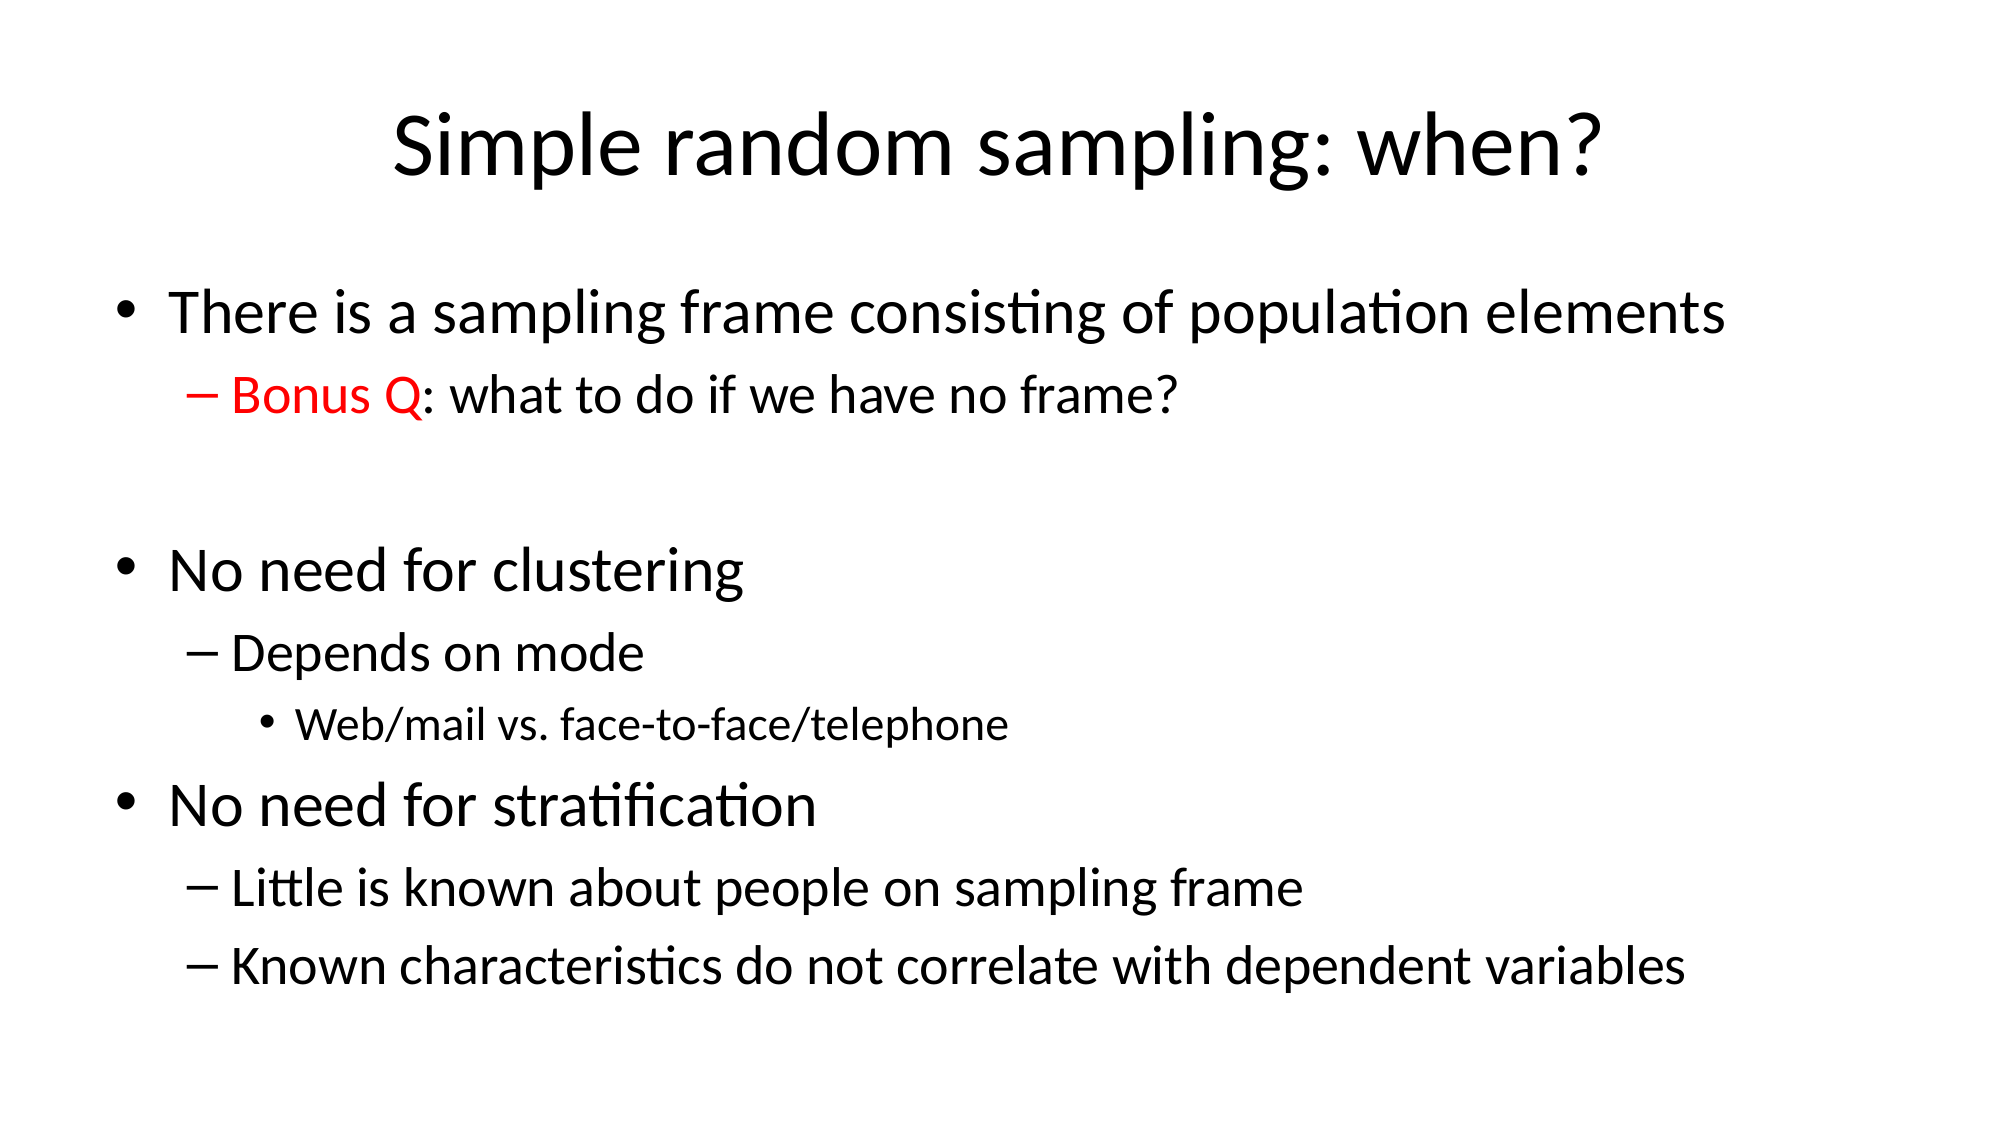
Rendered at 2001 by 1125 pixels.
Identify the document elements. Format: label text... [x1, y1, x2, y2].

list There is a sampling frame consisting of population elements Bonus Q: what to do if we have no frame? No need for clustering Depends on mode Web/mail vs. face-to-face/telephone No need for stratification Little is known about people on sampling frame Known characteristics do not correlate with dependent variables [99, 262, 1900, 1005]
title Simple random sampling: when? [99, 45, 1900, 233]
